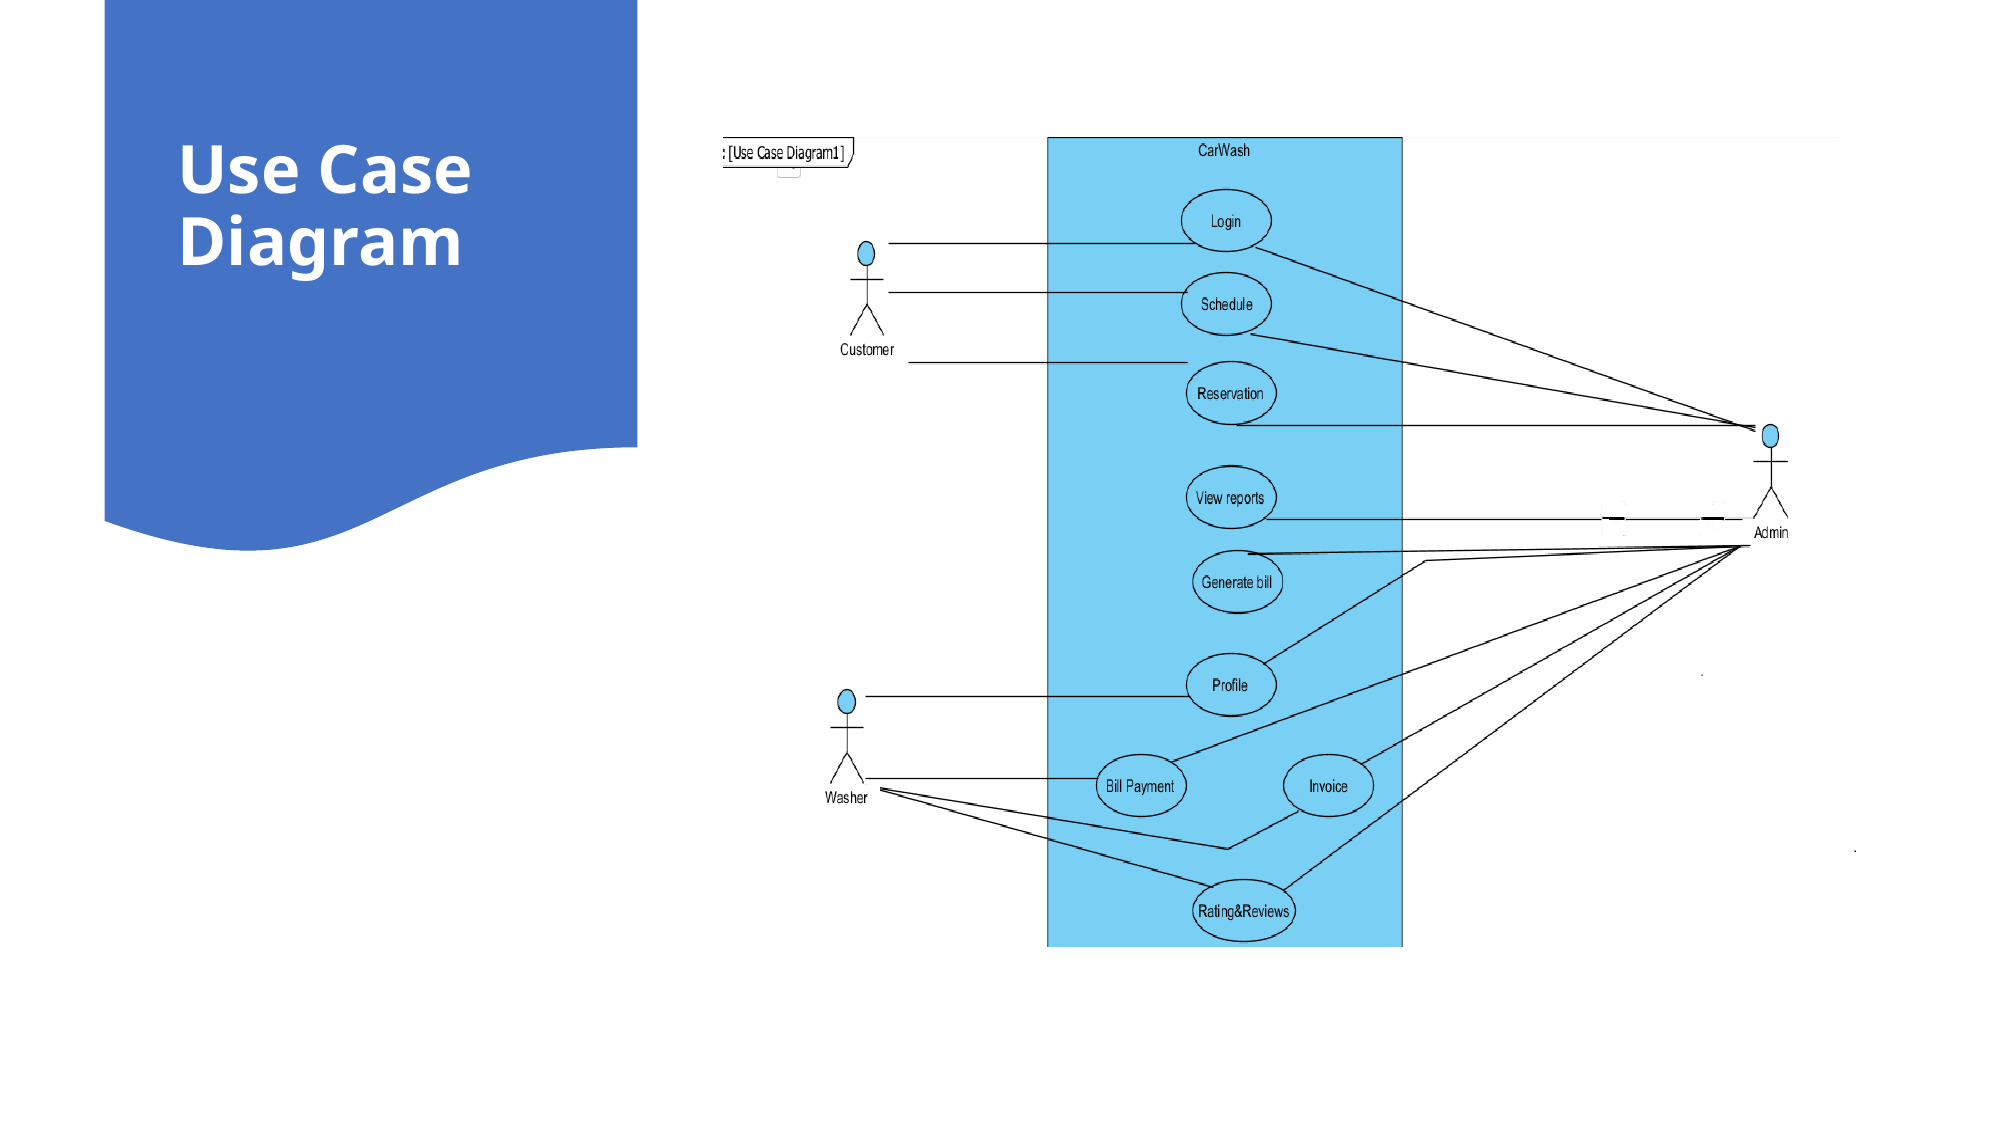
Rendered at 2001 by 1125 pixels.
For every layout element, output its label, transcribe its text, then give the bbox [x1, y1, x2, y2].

text_box Use Case Diagram [162, 53, 629, 443]
text_box [103, 0, 639, 552]
text_box [137, 28, 604, 417]
picture [723, 137, 1932, 995]
